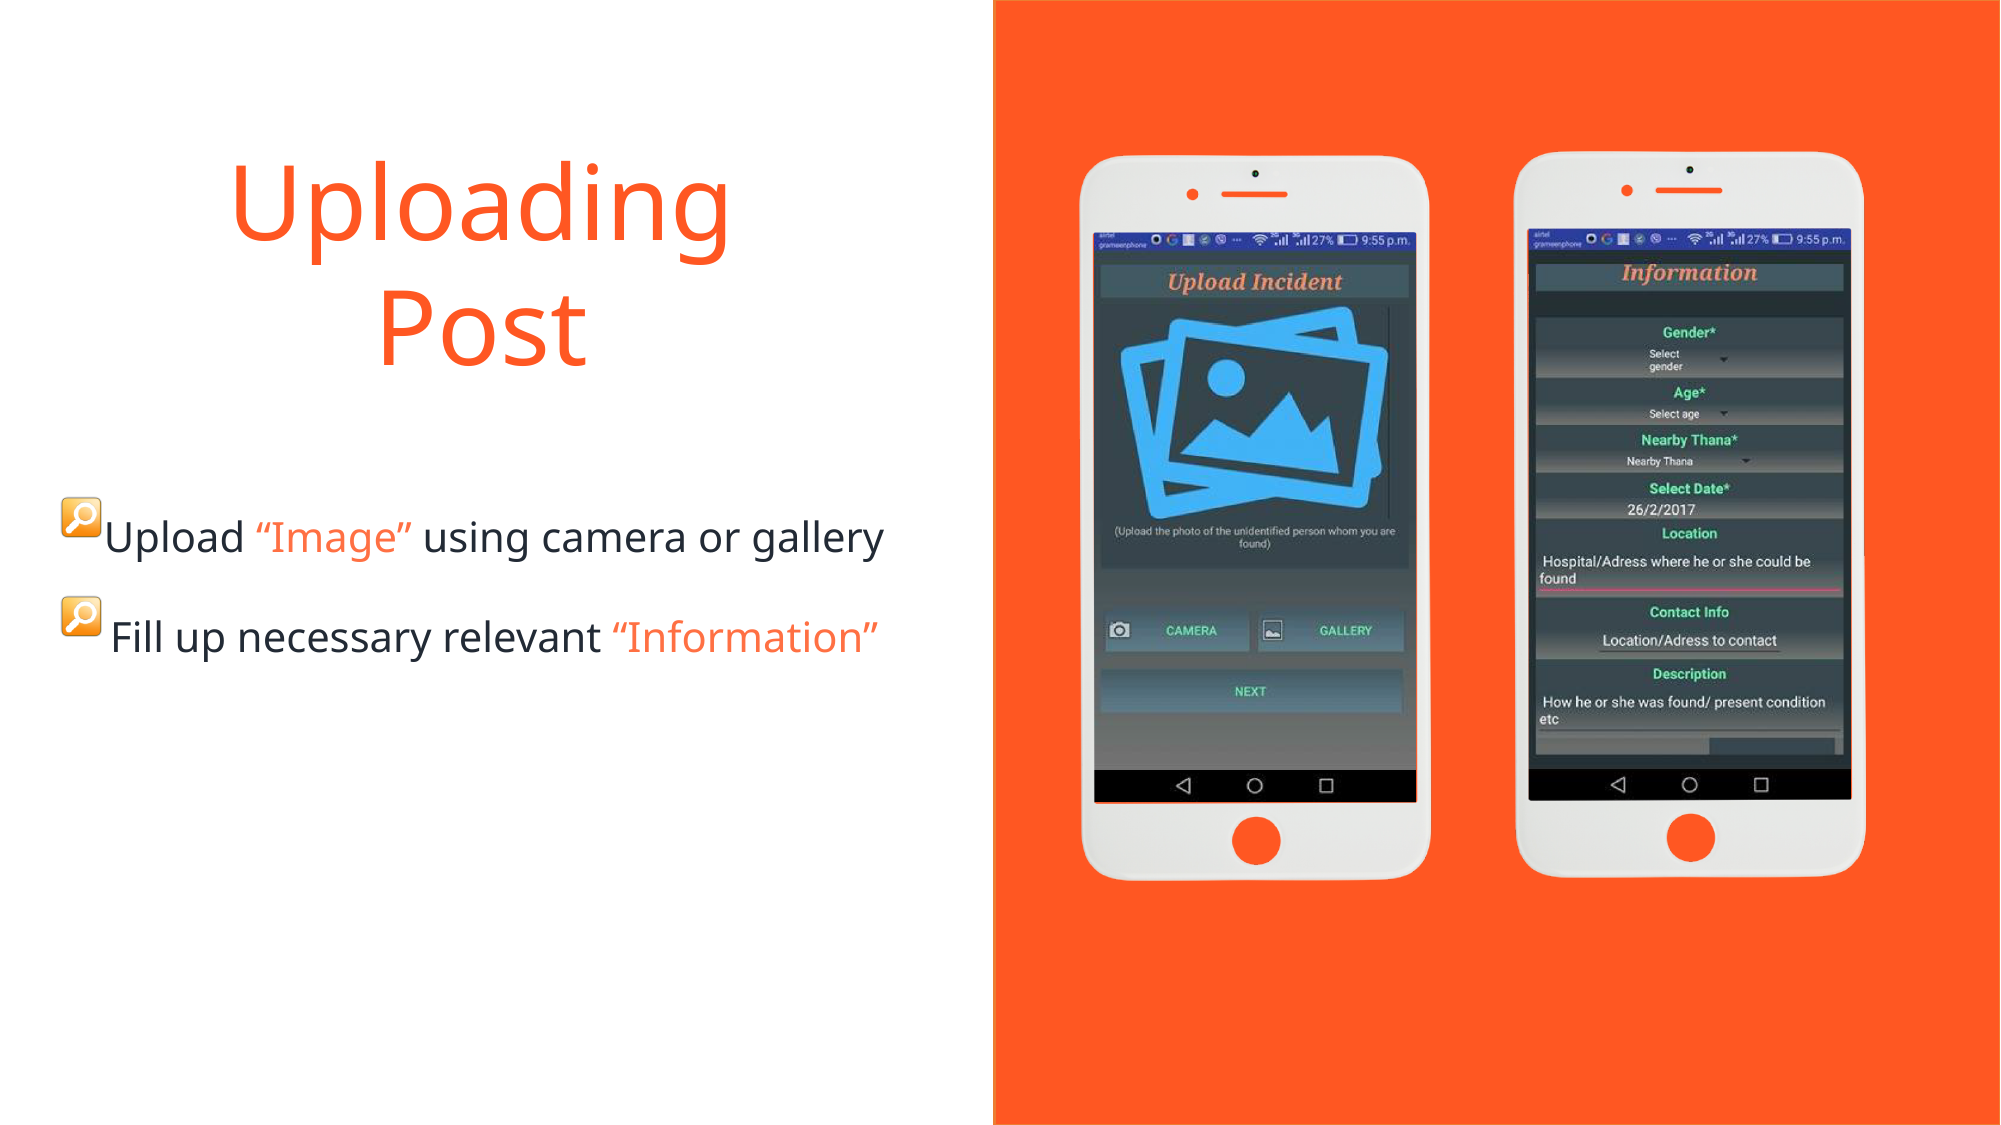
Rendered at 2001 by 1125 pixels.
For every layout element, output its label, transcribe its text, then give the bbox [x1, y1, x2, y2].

picture [60, 595, 102, 637]
picture [1059, 128, 1448, 889]
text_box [0, 453, 1000, 671]
text_box [993, 0, 2000, 1125]
text_box Uploading Post [101, 128, 862, 394]
picture [1497, 138, 1872, 880]
